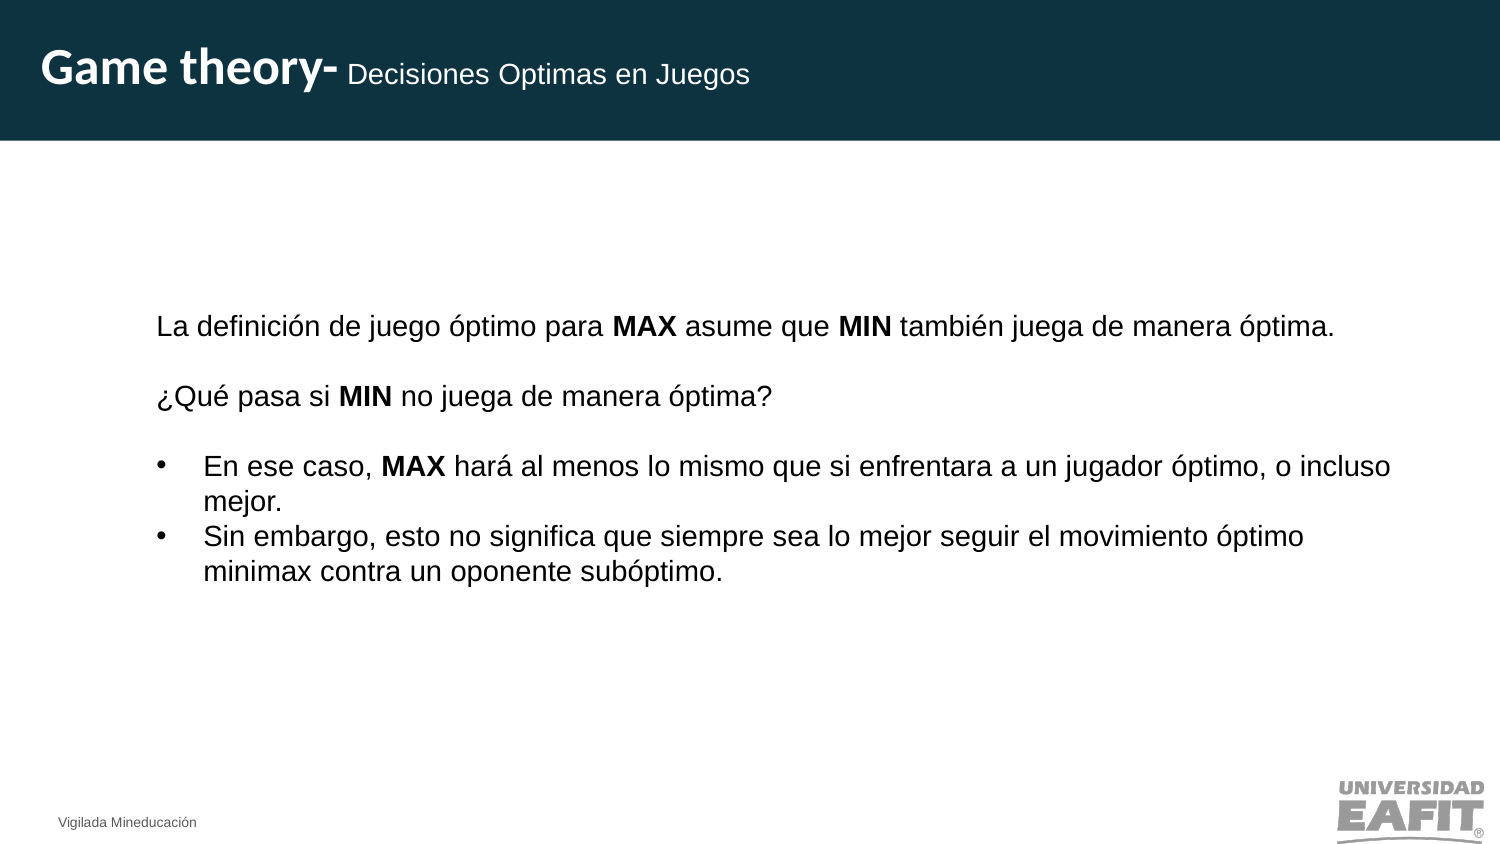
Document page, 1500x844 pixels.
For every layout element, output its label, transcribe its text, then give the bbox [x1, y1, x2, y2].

text_box La definición de juego óptimo para MAX asume que MIN también juega de manera óptima. ¿Qué pasa si MIN no juega de manera óptima? En ese caso, MAX hará al menos lo mismo que si enfrentara a un jugador óptimo, o incluso mejor. Sin embargo, esto no significa que siempre sea lo mejor seguir el movimiento óptimo minimax contra un oponente subóptimo. [141, 300, 1419, 595]
text_box Game theory- Decisiones Optimas en Juegos [25, 17, 1255, 166]
picture [1337, 781, 1484, 844]
